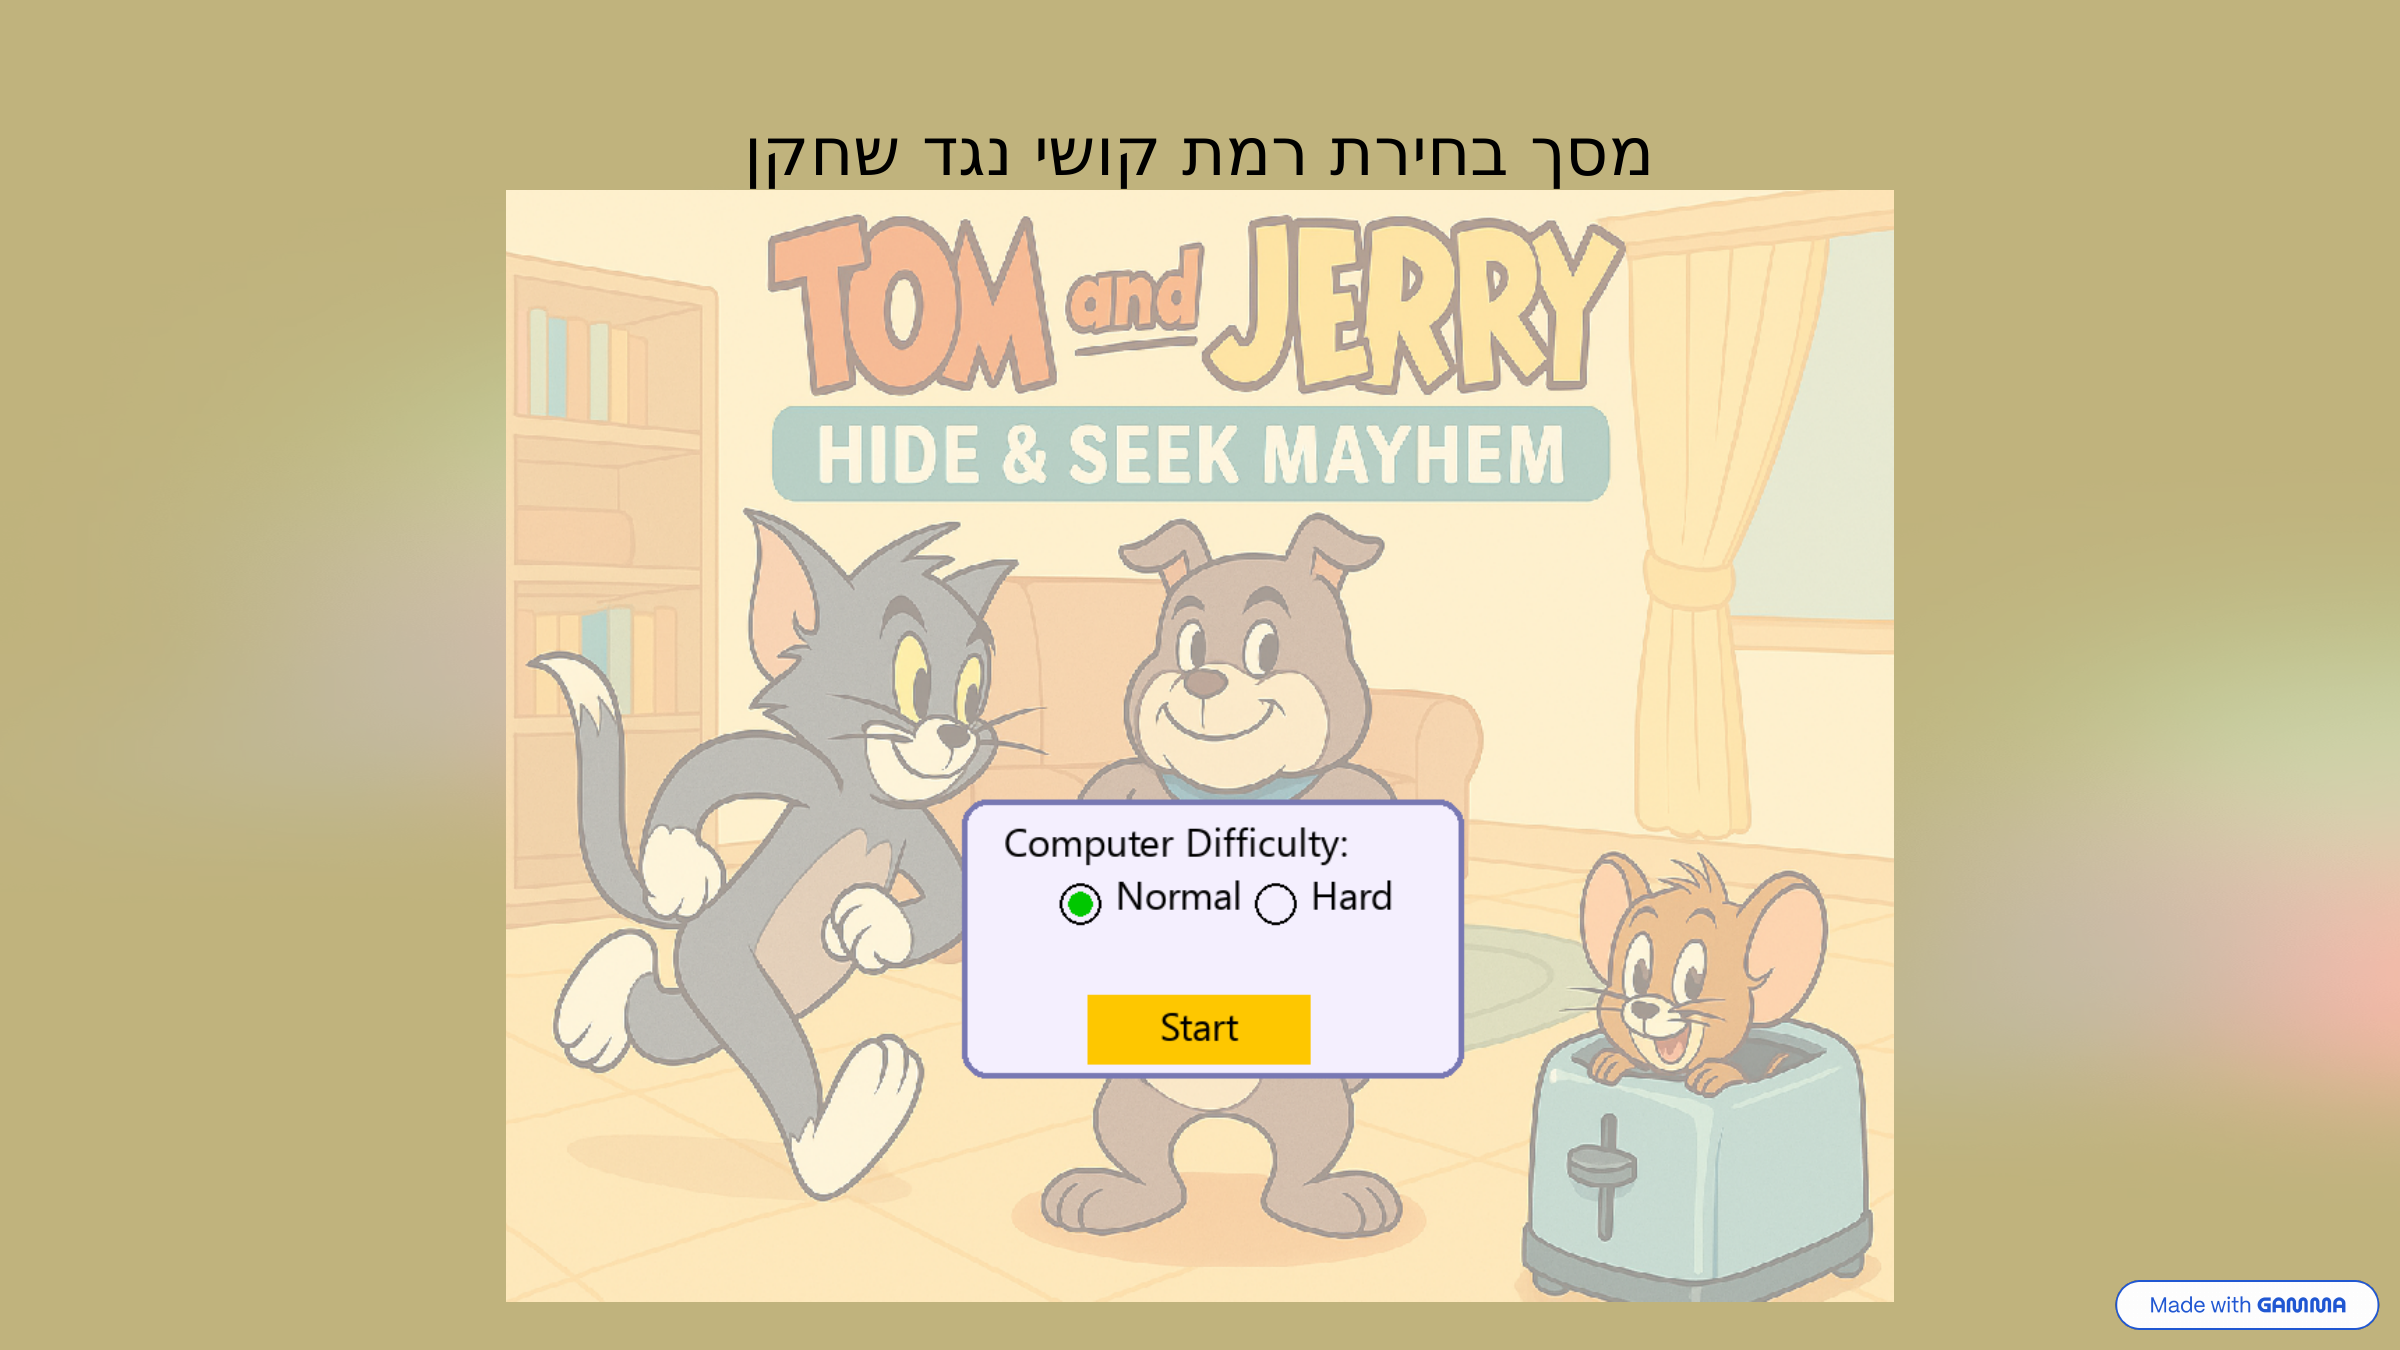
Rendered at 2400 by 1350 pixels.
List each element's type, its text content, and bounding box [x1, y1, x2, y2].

picture [506, 190, 1894, 1303]
picture [2106, 1271, 2389, 1339]
text_box מסך בחירת רמת קושי נגד שחקן מחשב [709, 89, 1690, 189]
